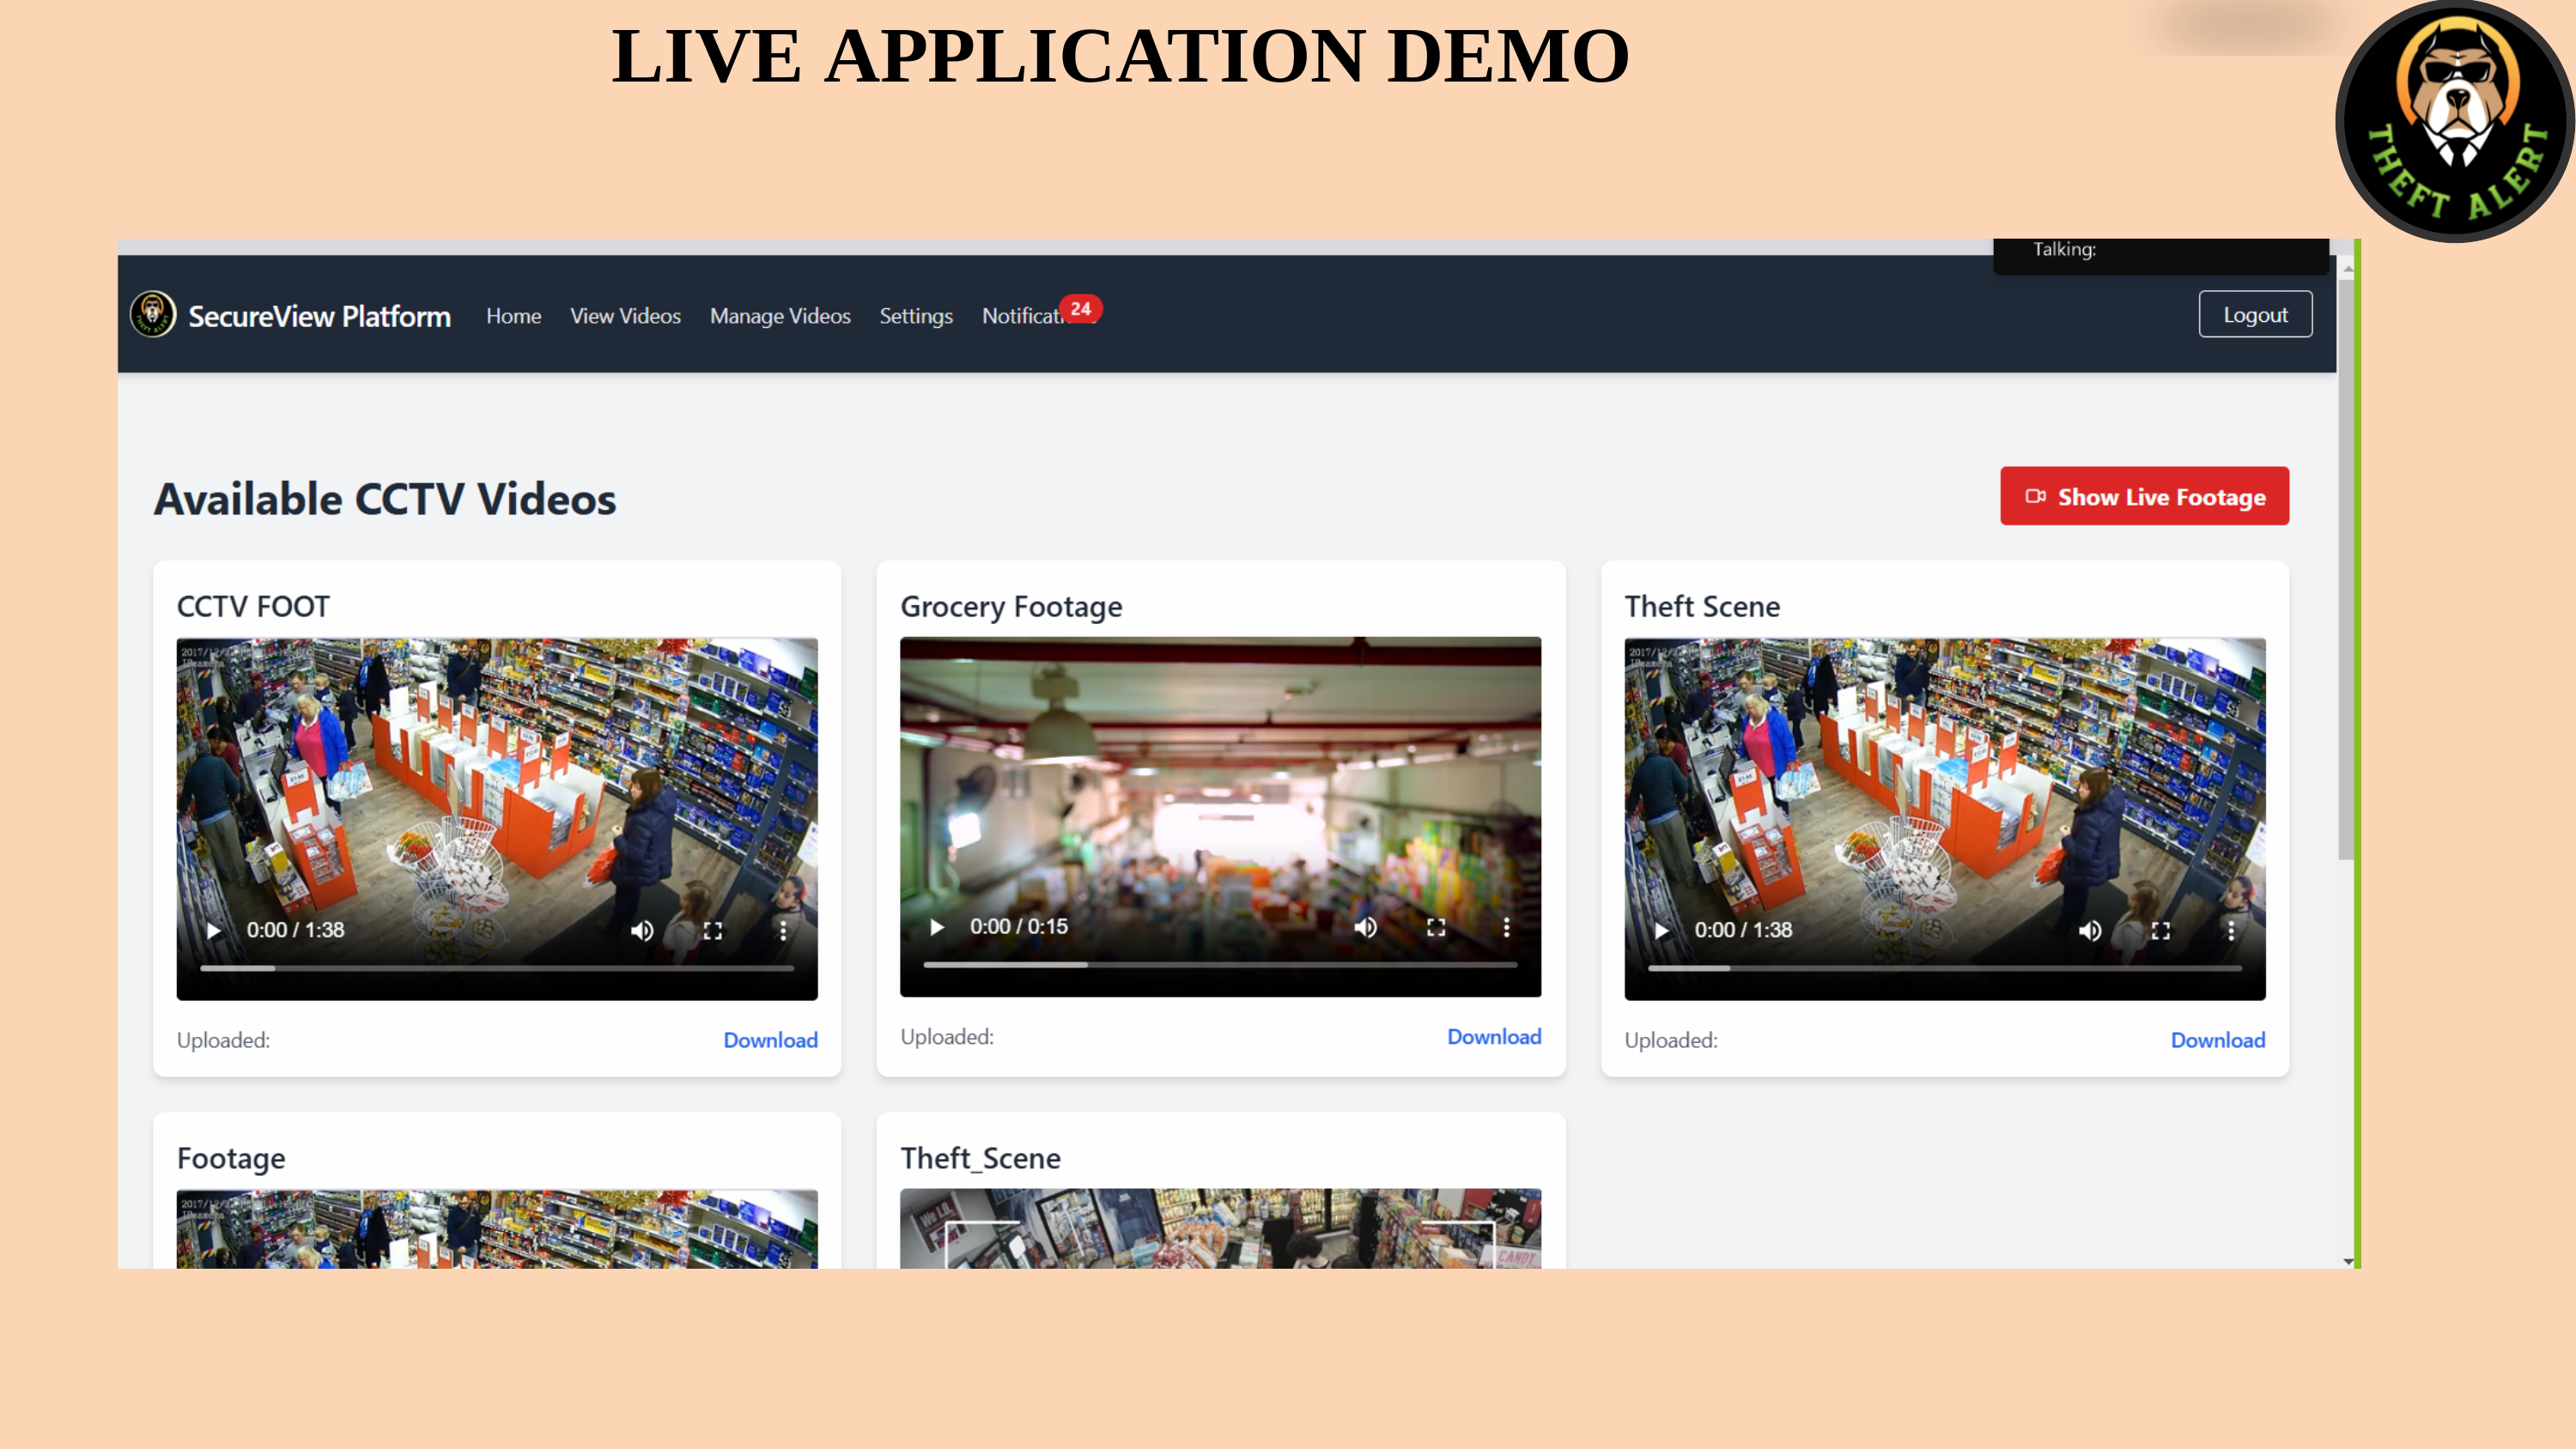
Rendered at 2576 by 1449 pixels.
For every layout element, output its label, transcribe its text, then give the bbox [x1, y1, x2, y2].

text_box LIVE APPLICATION DEMO [590, 0, 1879, 105]
picture [118, 3, 2572, 1270]
